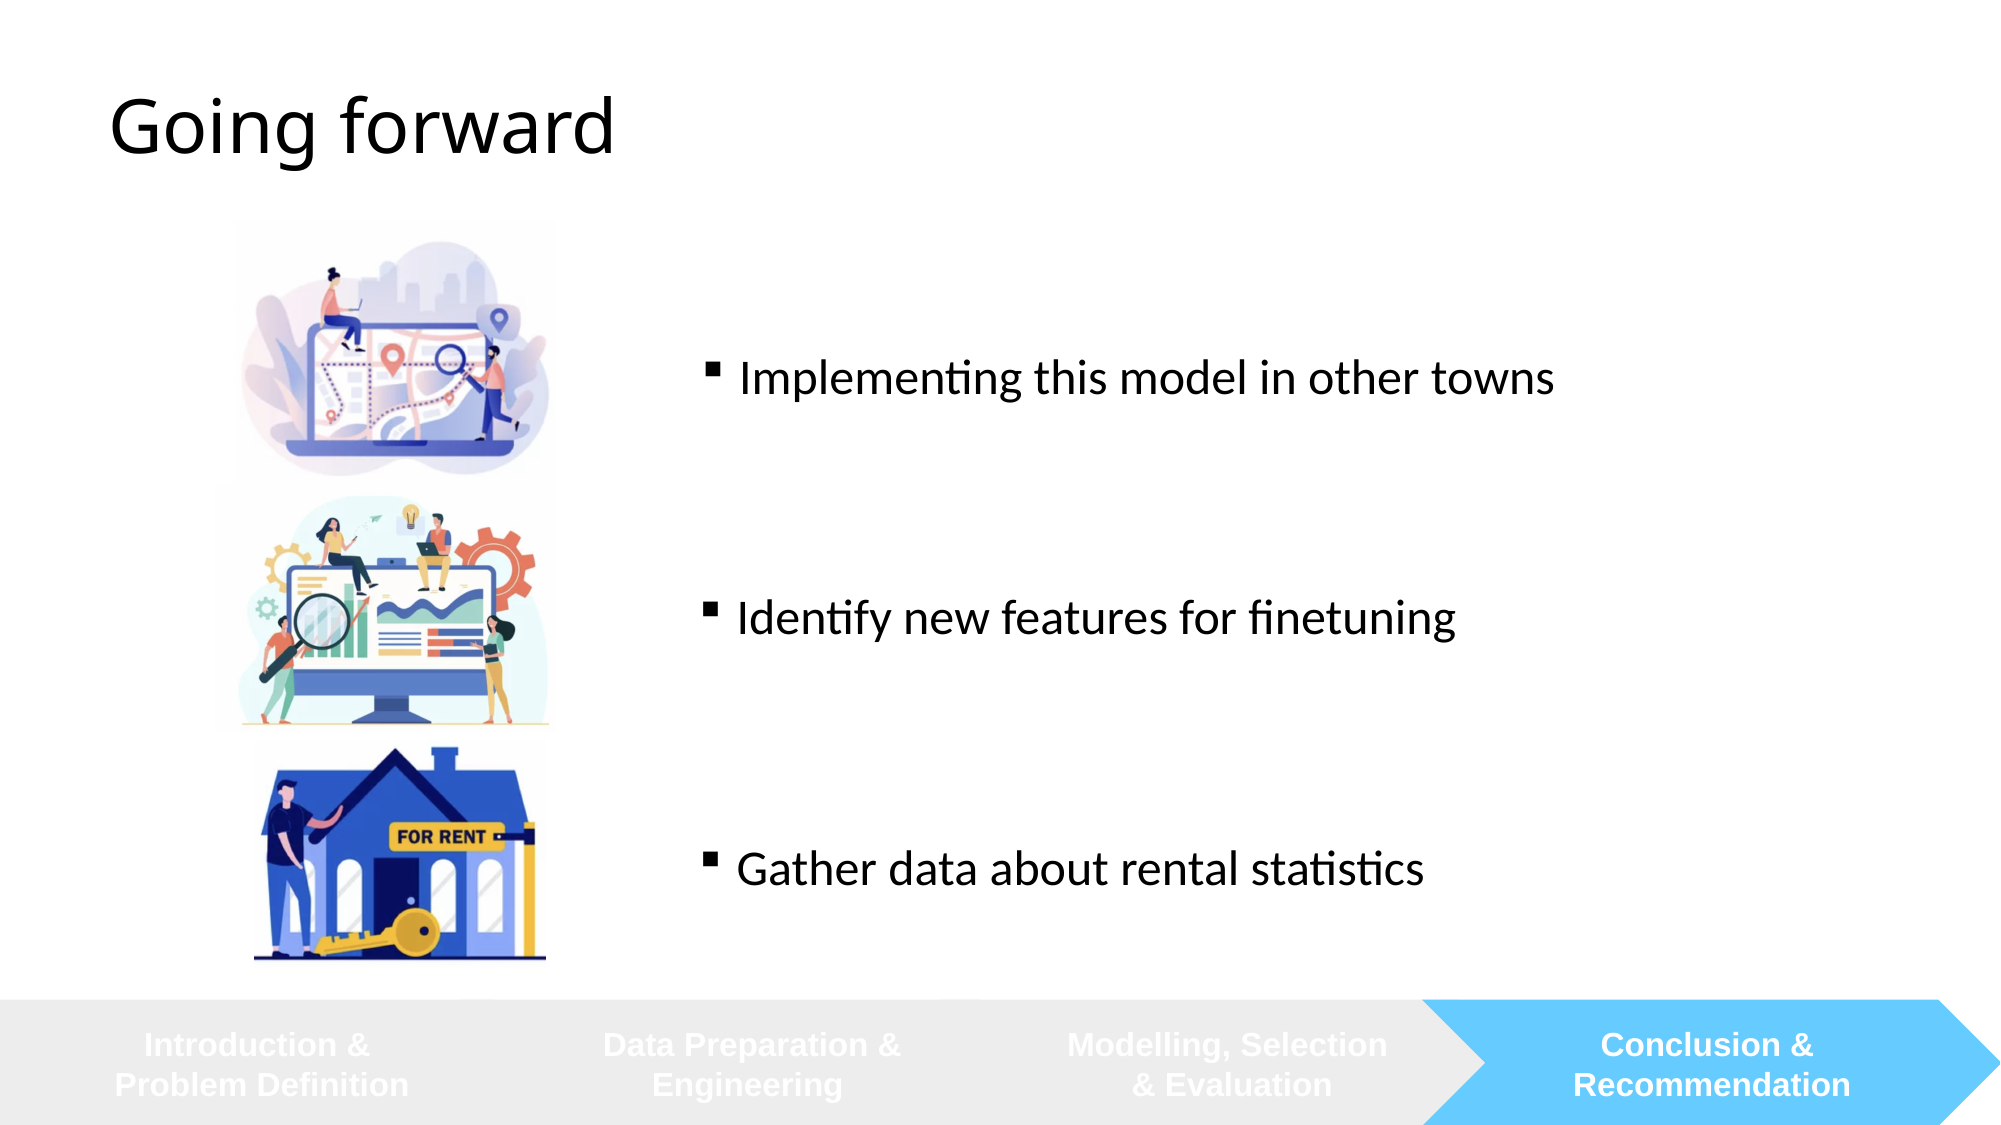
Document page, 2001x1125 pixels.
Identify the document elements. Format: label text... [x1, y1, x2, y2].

text_box Identify new features for finetuning [684, 502, 1830, 721]
list Implementing this model in other towns [686, 263, 1833, 481]
picture [254, 739, 546, 969]
picture [214, 220, 556, 733]
title Going forward [93, 20, 1819, 239]
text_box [0, 1000, 2000, 1125]
text_box Gather data about rental statistics [684, 753, 1830, 972]
